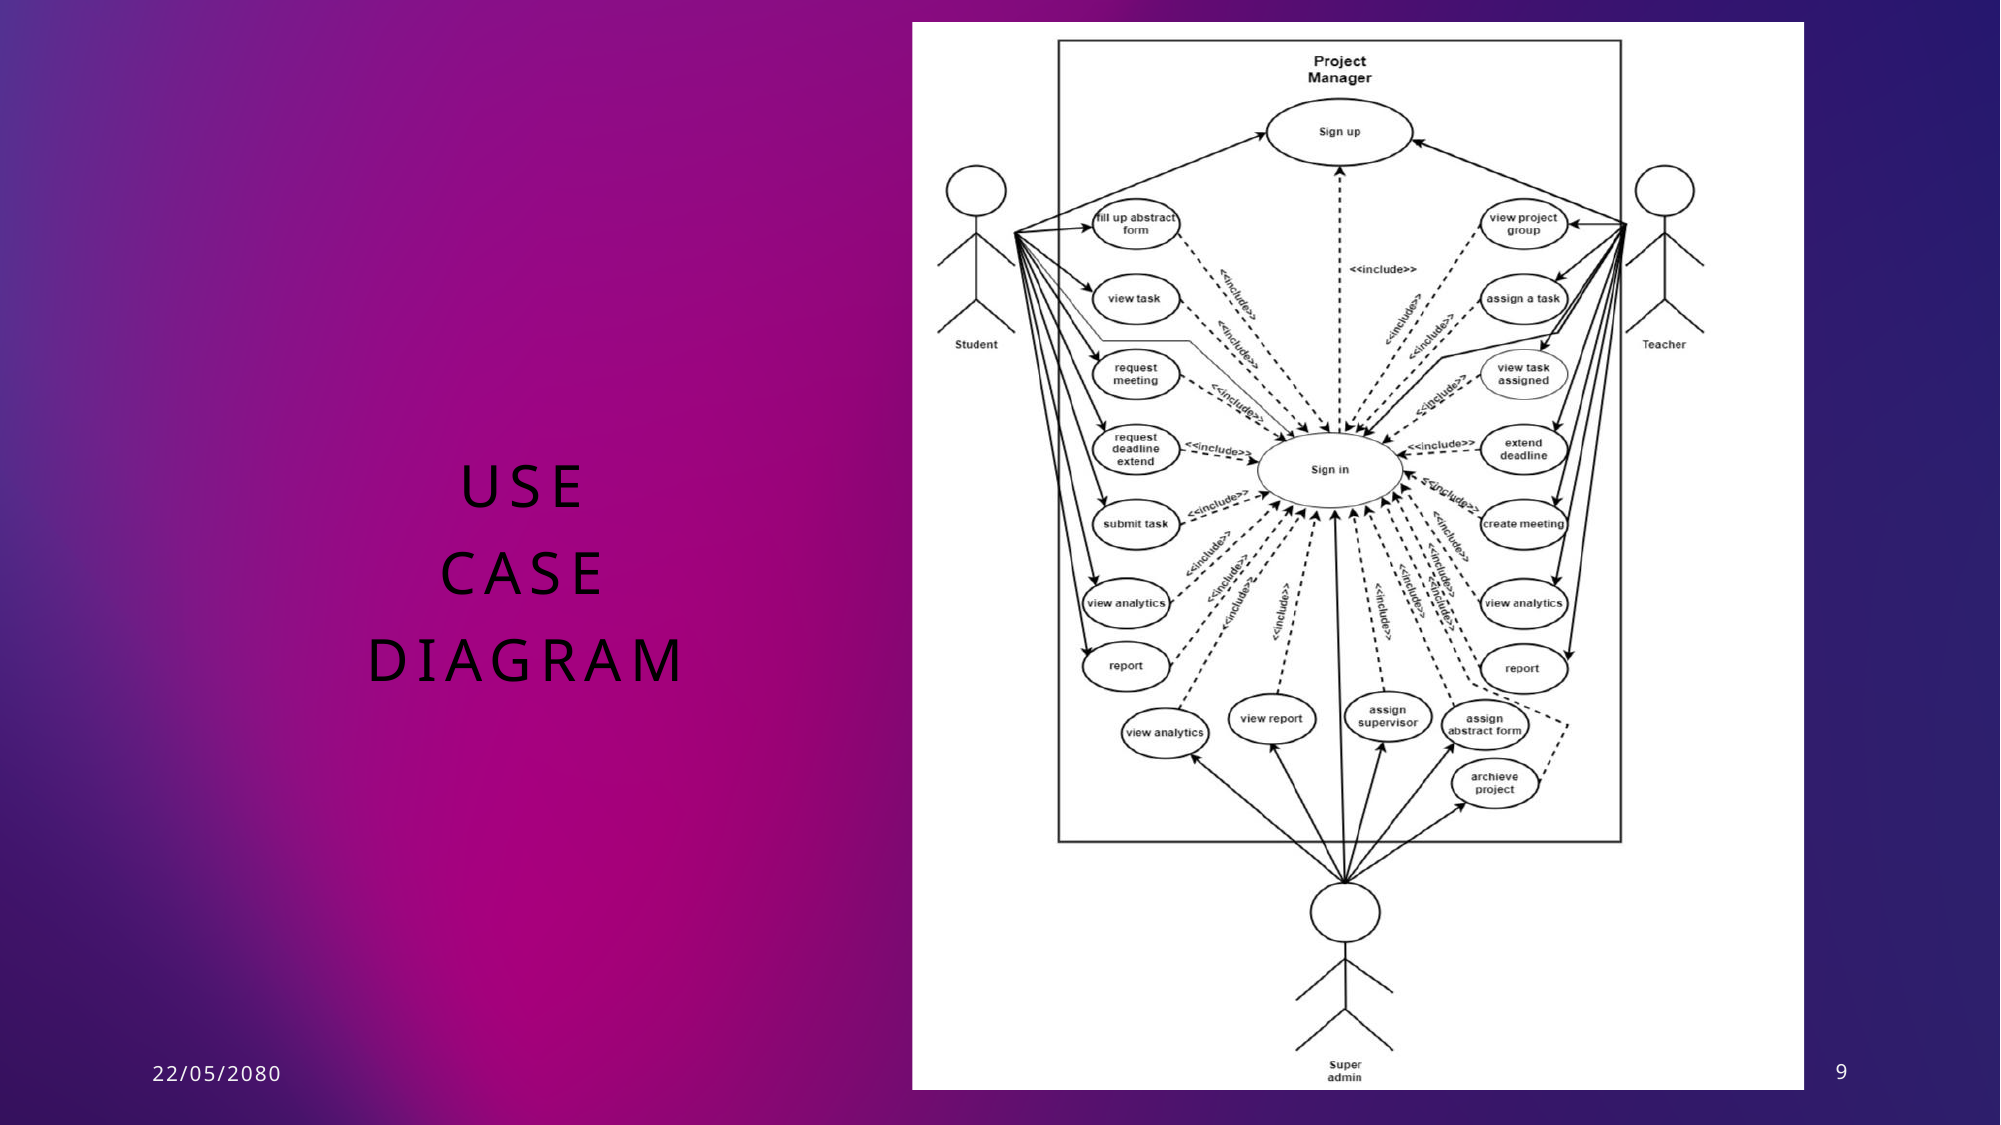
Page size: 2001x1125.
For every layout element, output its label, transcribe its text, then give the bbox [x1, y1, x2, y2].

picture [0, 0, 2000, 1125]
title Use case diagram [218, 423, 832, 702]
slide_number 9 [1412, 1042, 1863, 1103]
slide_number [137, 1042, 588, 1103]
